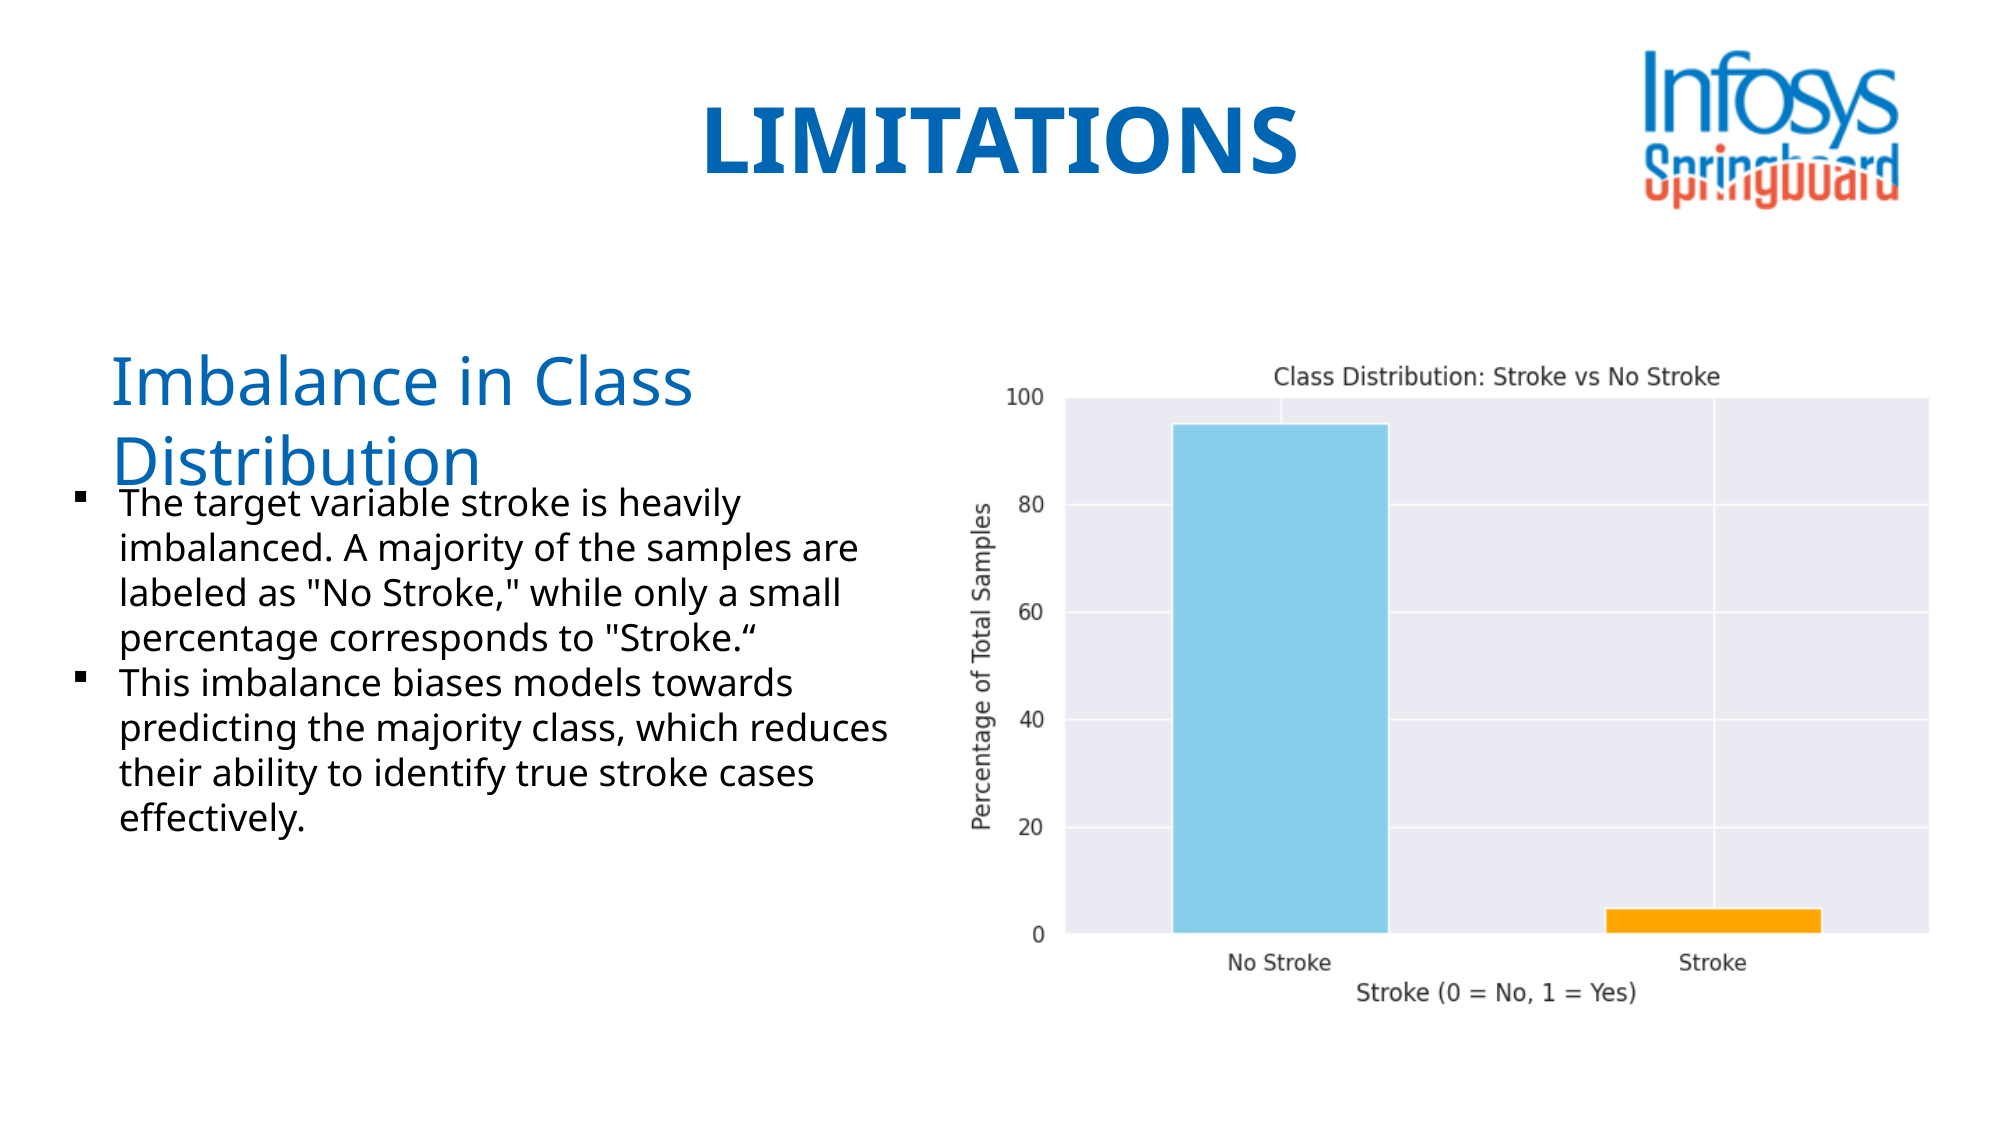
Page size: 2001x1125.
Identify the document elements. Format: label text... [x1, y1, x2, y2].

text_box The target variable stroke is heavily imbalanced. A majority of the samples are labeled as "No Stroke," while only a small percentage corresponds to "Stroke.“ This imbalance biases models towards predicting the majority class, which reduces their ability to identify true stroke cases effectively. [57, 471, 921, 892]
title LIMITATIONS [137, 34, 1863, 253]
text_box Imbalance in Class Distribution [96, 331, 860, 471]
picture [1560, 8, 1988, 249]
picture [958, 352, 1943, 1021]
